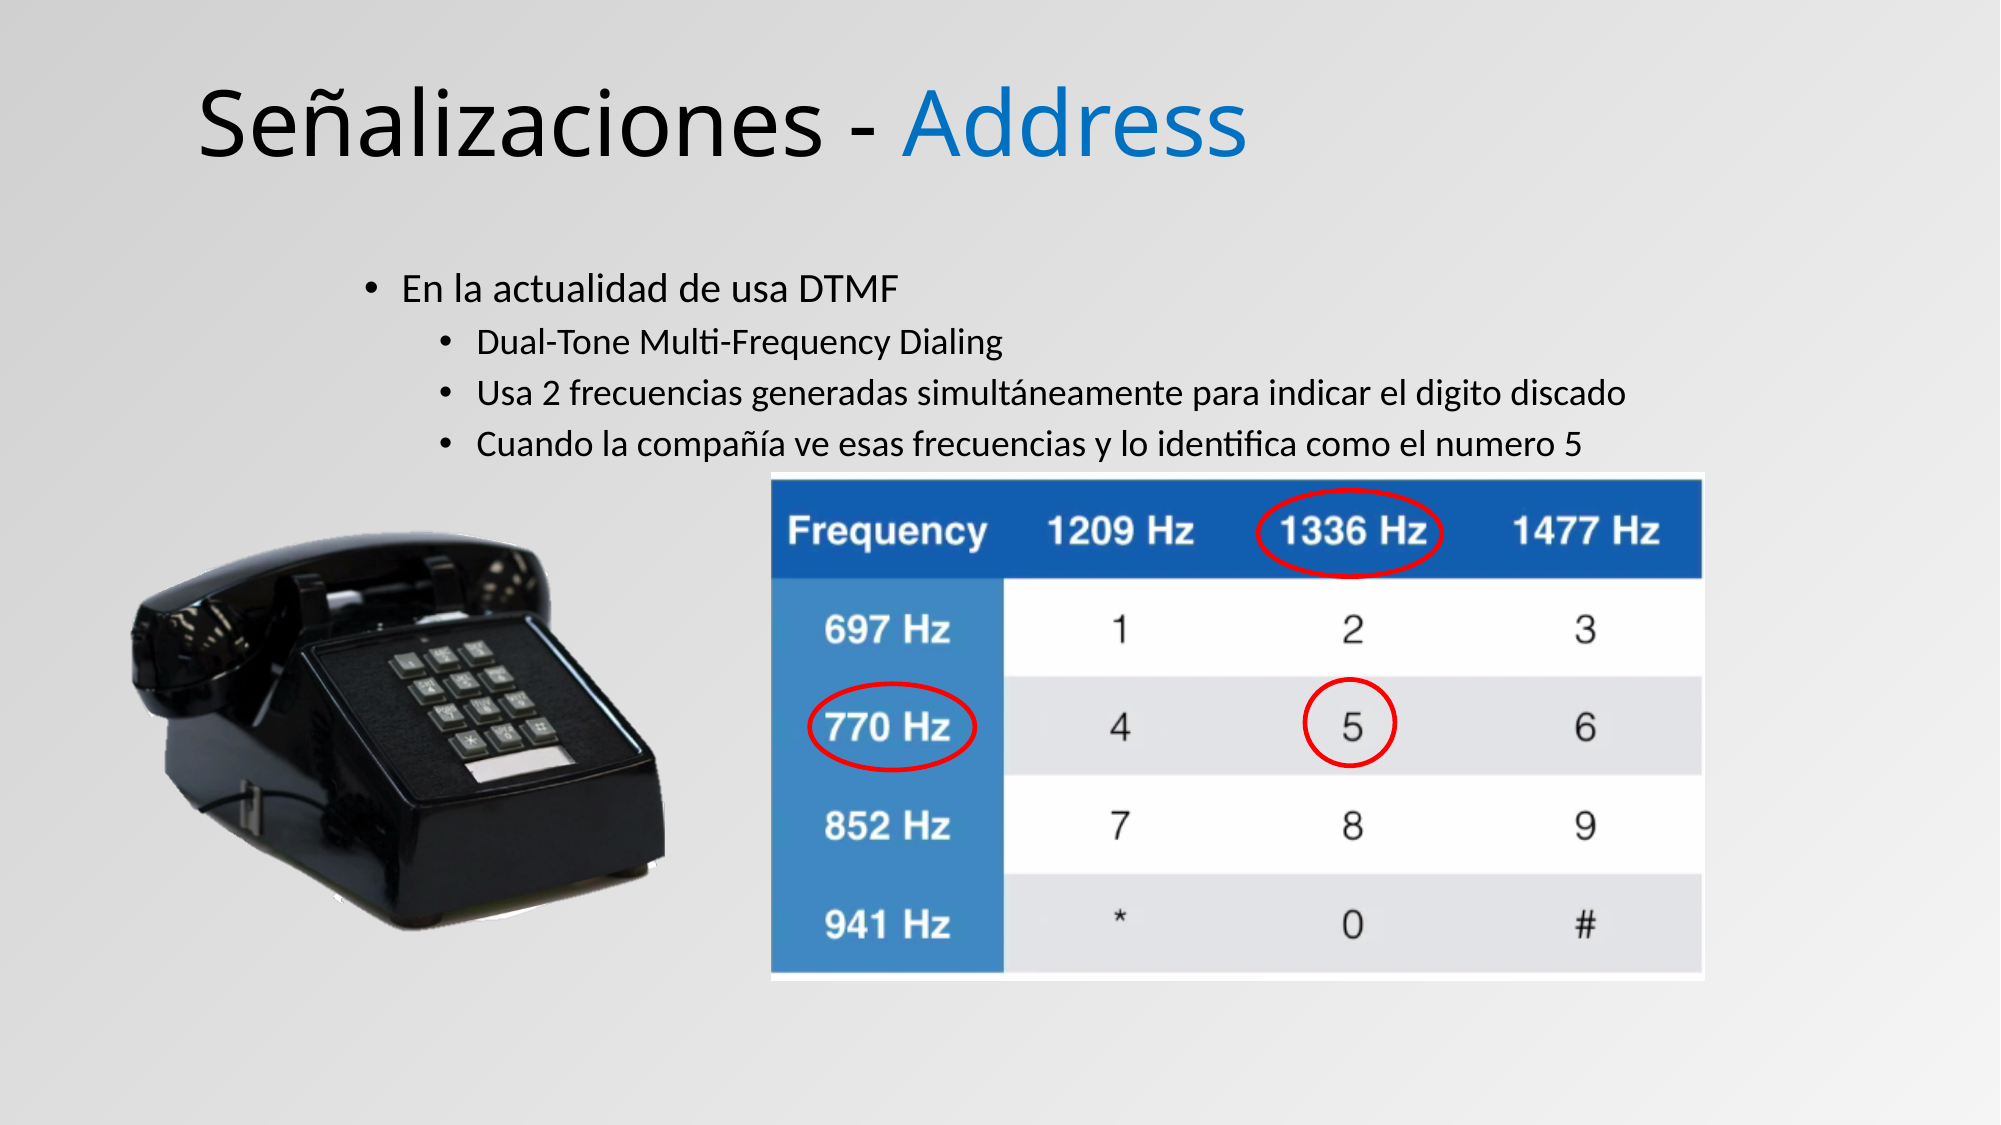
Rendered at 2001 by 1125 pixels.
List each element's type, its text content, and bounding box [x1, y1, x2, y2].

picture [0, 501, 717, 946]
text_box [182, 297, 1906, 999]
list En la actualidad de usa DTMF Dual-Tone Multi-Frequency Dialing Usa 2 frecuencias generadas simultáneamente para indicar el digito discado Cuando la compañía ve esas frecuencias y lo identifica como el numero 5 [199, 259, 1868, 297]
picture [771, 472, 1705, 981]
title Señalizaciones - Address [183, 29, 1851, 224]
